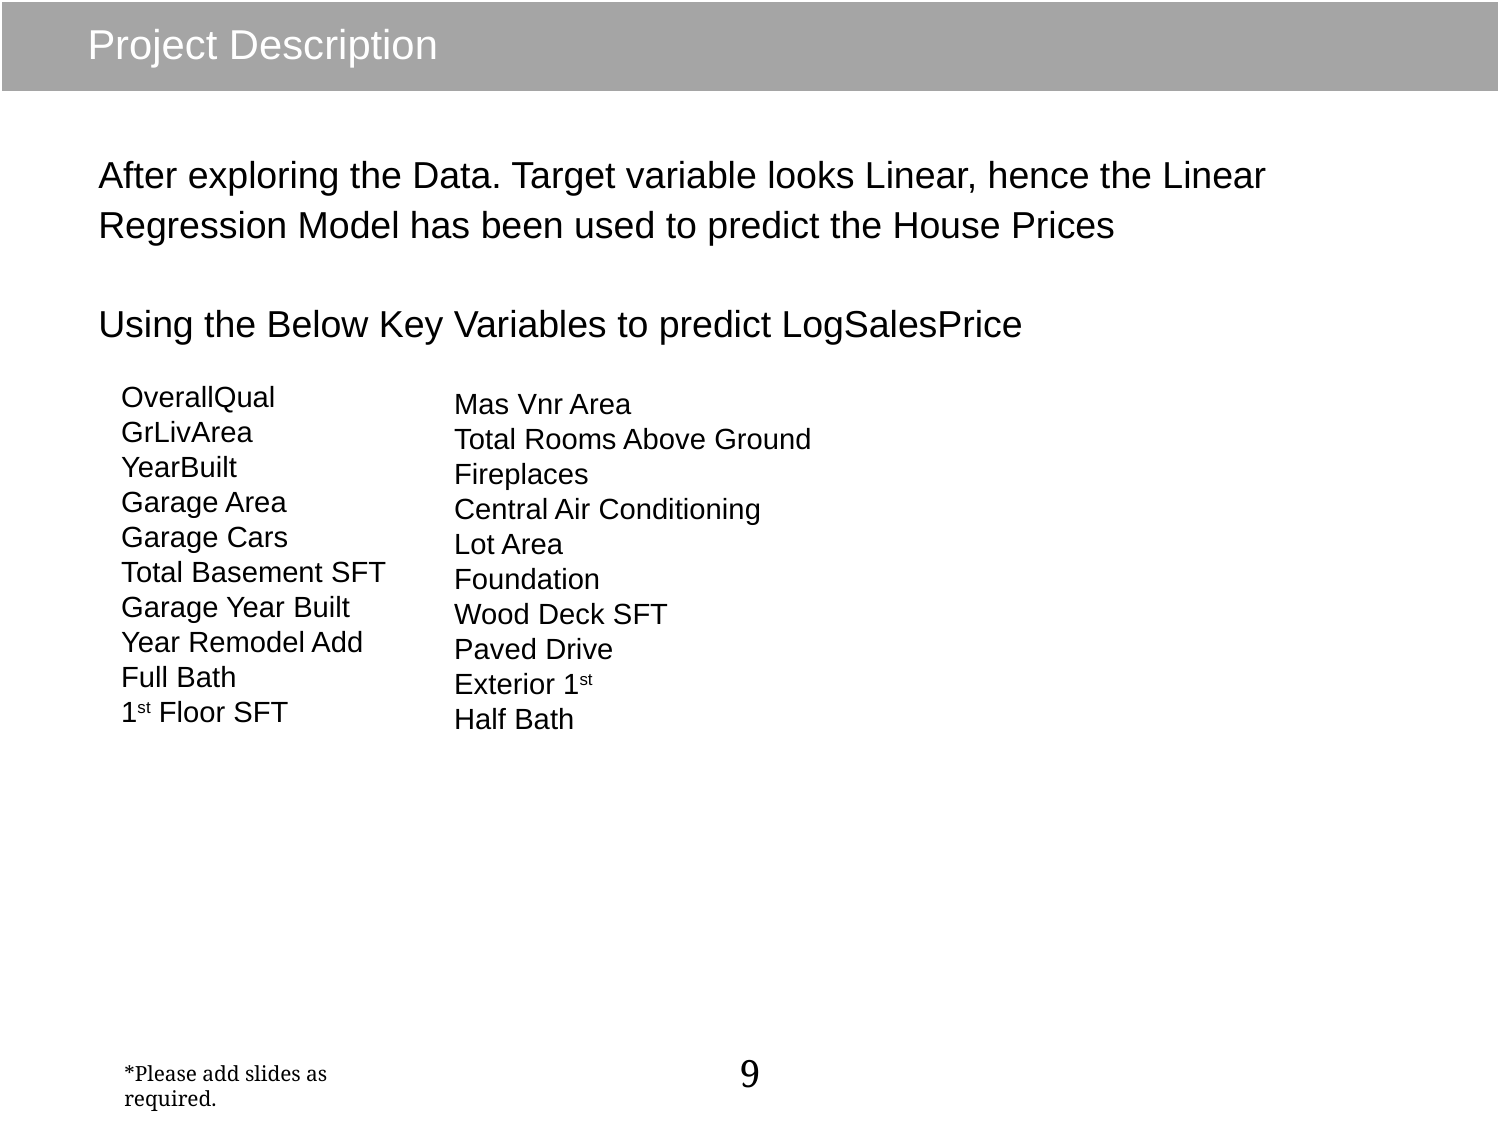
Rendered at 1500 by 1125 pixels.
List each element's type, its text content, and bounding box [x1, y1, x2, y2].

text_box *Please add slides as required. [116, 1053, 413, 1118]
list After exploring the Data. Target variable looks Linear, hence the Linear Regression Model has been used to predict the House Prices Using the Below Key Variables to predict LogSalesPrice [90, 139, 1392, 359]
text_box Mas Vnr Area Total Rooms Above Ground Fireplaces Central Air Conditioning Lot Area Foundation Wood Deck SFT Paved Drive Exterior 1st Half Bath [439, 378, 871, 743]
slide_number 9 [732, 1042, 768, 1125]
title Project Description [79, 2, 1231, 91]
text_box OverallQual GrLivArea YearBuilt Garage Area Garage Cars Total Basement SFT Garage Year Built Year Remodel Add Full Bath 1st Floor SFT [106, 370, 446, 771]
